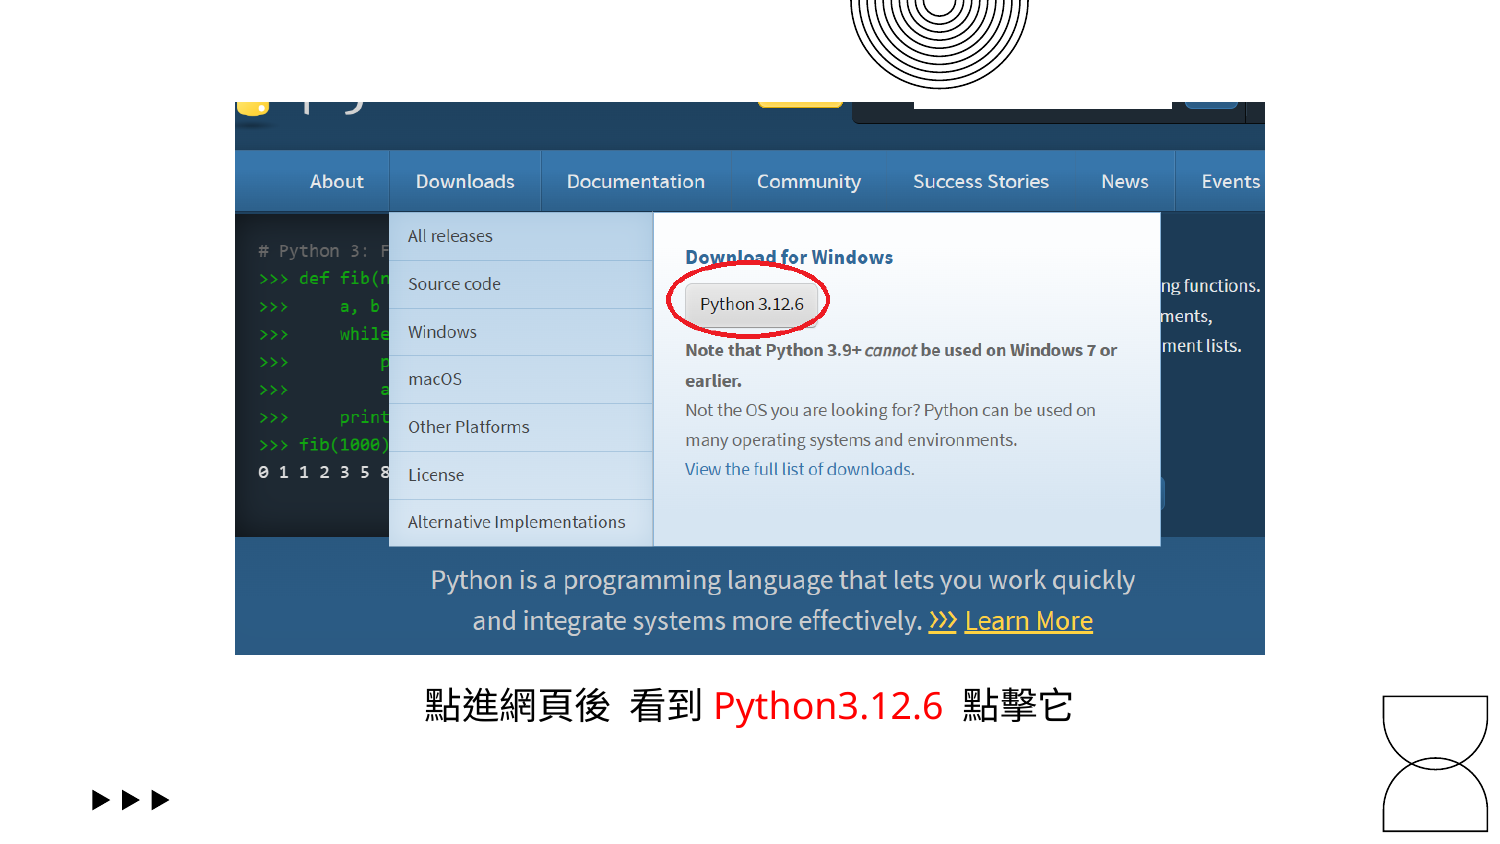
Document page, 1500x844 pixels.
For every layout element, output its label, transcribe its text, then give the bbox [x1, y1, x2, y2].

text_box 點進網頁後 看到Python3.12.6 點擊它 [409, 674, 1090, 735]
picture [235, 102, 1265, 655]
